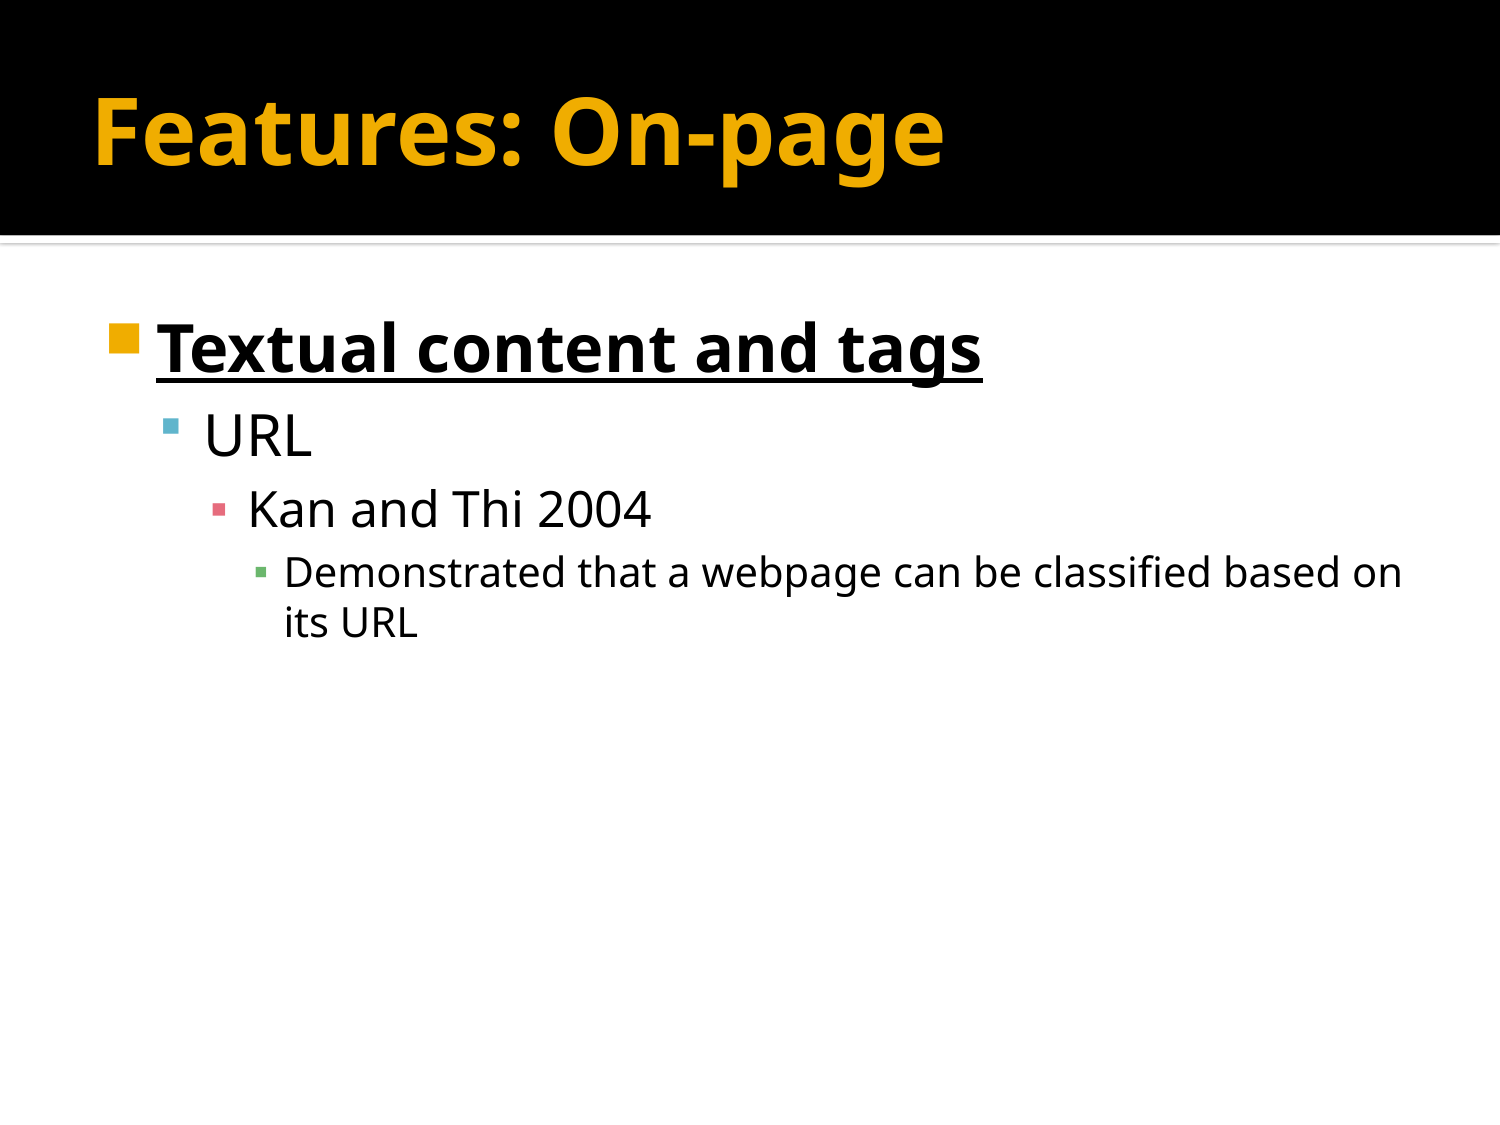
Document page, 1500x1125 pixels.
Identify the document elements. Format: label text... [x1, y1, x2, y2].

list Textual content and tags URL Kan and Thi 2004 Demonstrated that a webpage can be classified based on its URL [75, 291, 1425, 1050]
title Features: On-page [75, 25, 1425, 231]
